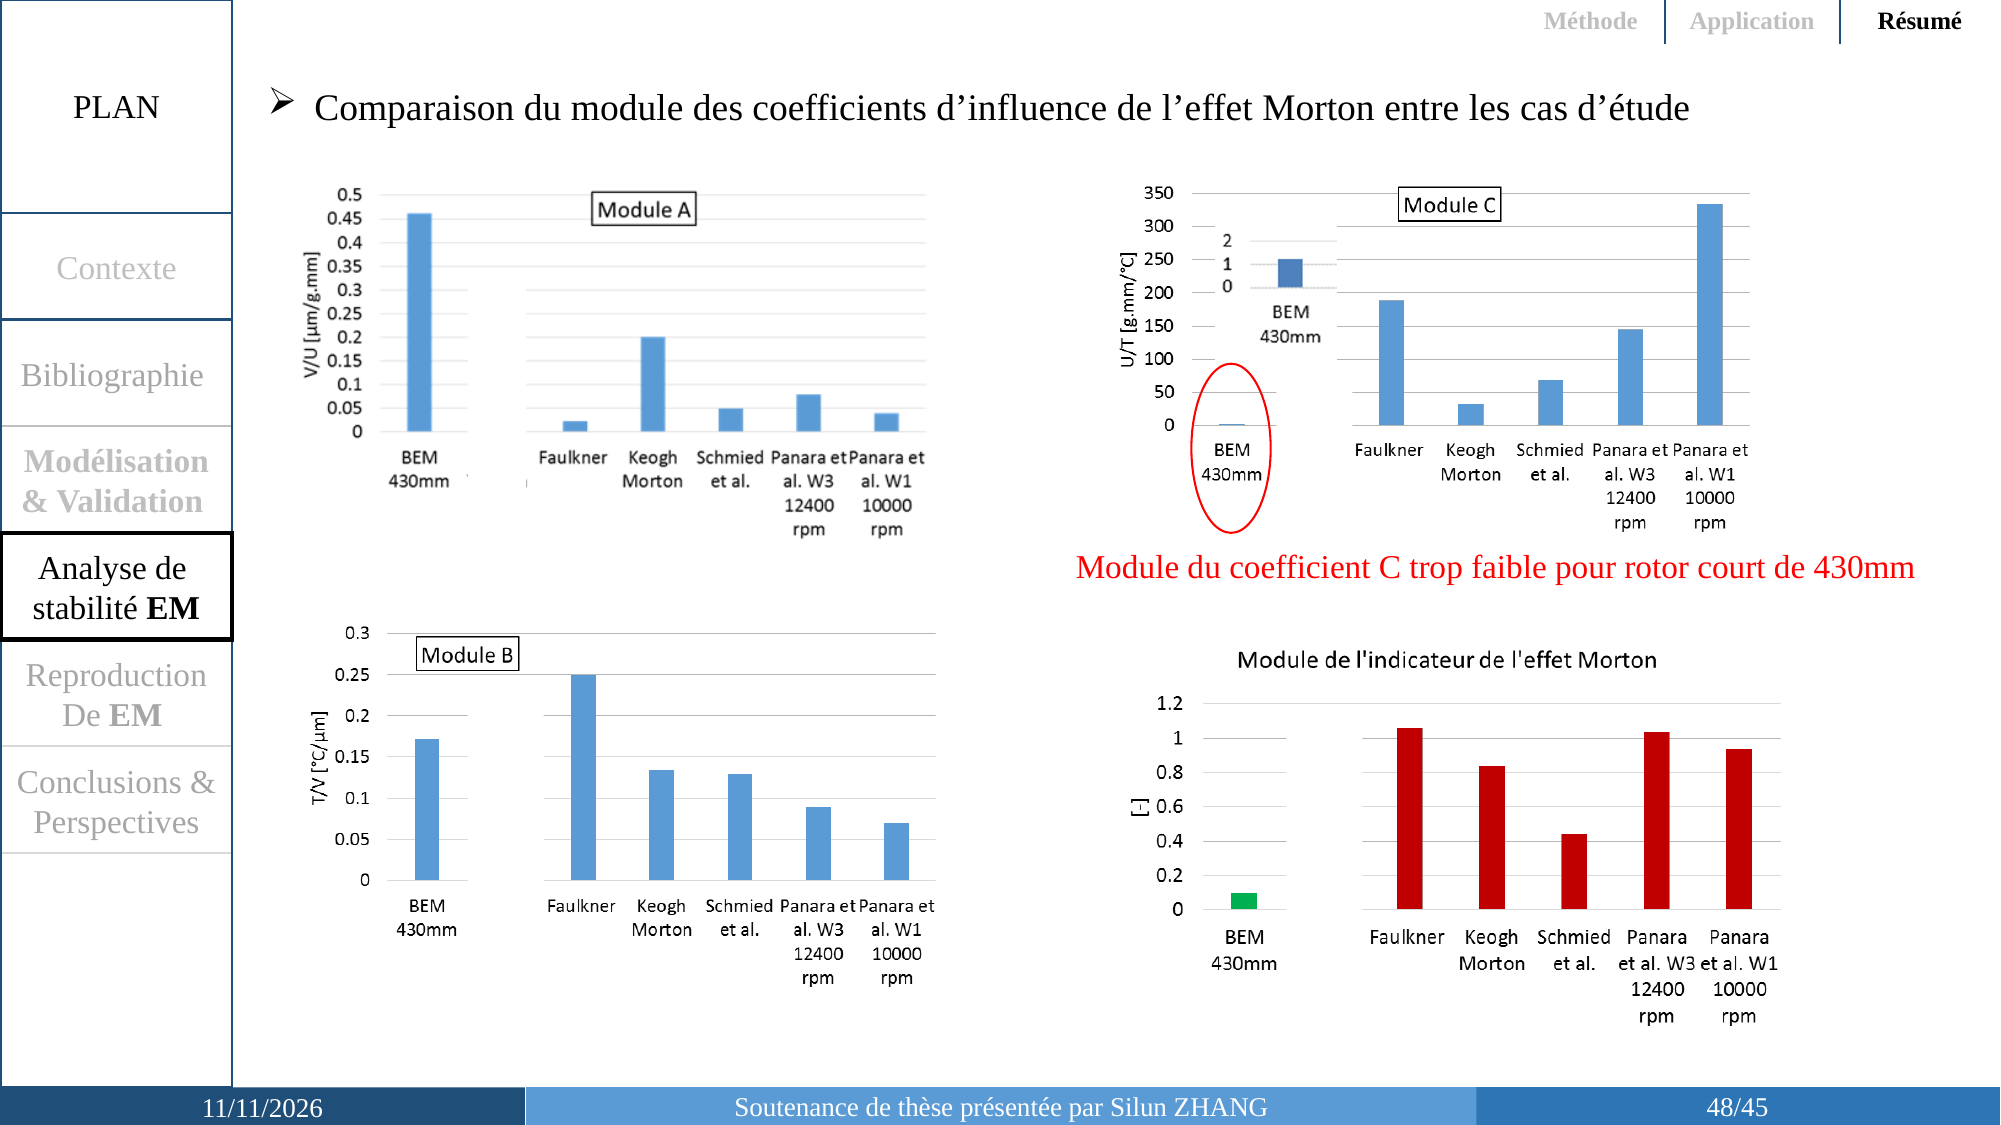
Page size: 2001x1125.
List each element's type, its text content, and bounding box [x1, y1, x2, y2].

table_header Application [1666, 0, 1839, 44]
text_box Comparaison du module des coefficients d’influence de l’effet Morton entre les cas d’étude [252, 75, 1750, 136]
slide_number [0, 1087, 525, 1125]
table_header Résumé [1841, 0, 2000, 44]
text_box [1108, 164, 1759, 536]
slide_number 48/45 [1477, 1087, 2000, 1125]
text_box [1092, 629, 1802, 1035]
text_box Analyse de stabilité EM [0, 532, 233, 641]
text_box [0, 0, 233, 212]
footer Soutenance de thèse présentée par Silun ZHANG [526, 1087, 1477, 1125]
text_box [0, 321, 233, 532]
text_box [295, 619, 946, 992]
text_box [295, 171, 946, 544]
text_box Contexte [0, 212, 233, 321]
table_header Méthode [1517, 0, 1664, 44]
text_box [0, 641, 233, 1087]
text_box Module du coefficient C trop faible pour rotor court de 430mm [1061, 537, 1932, 593]
